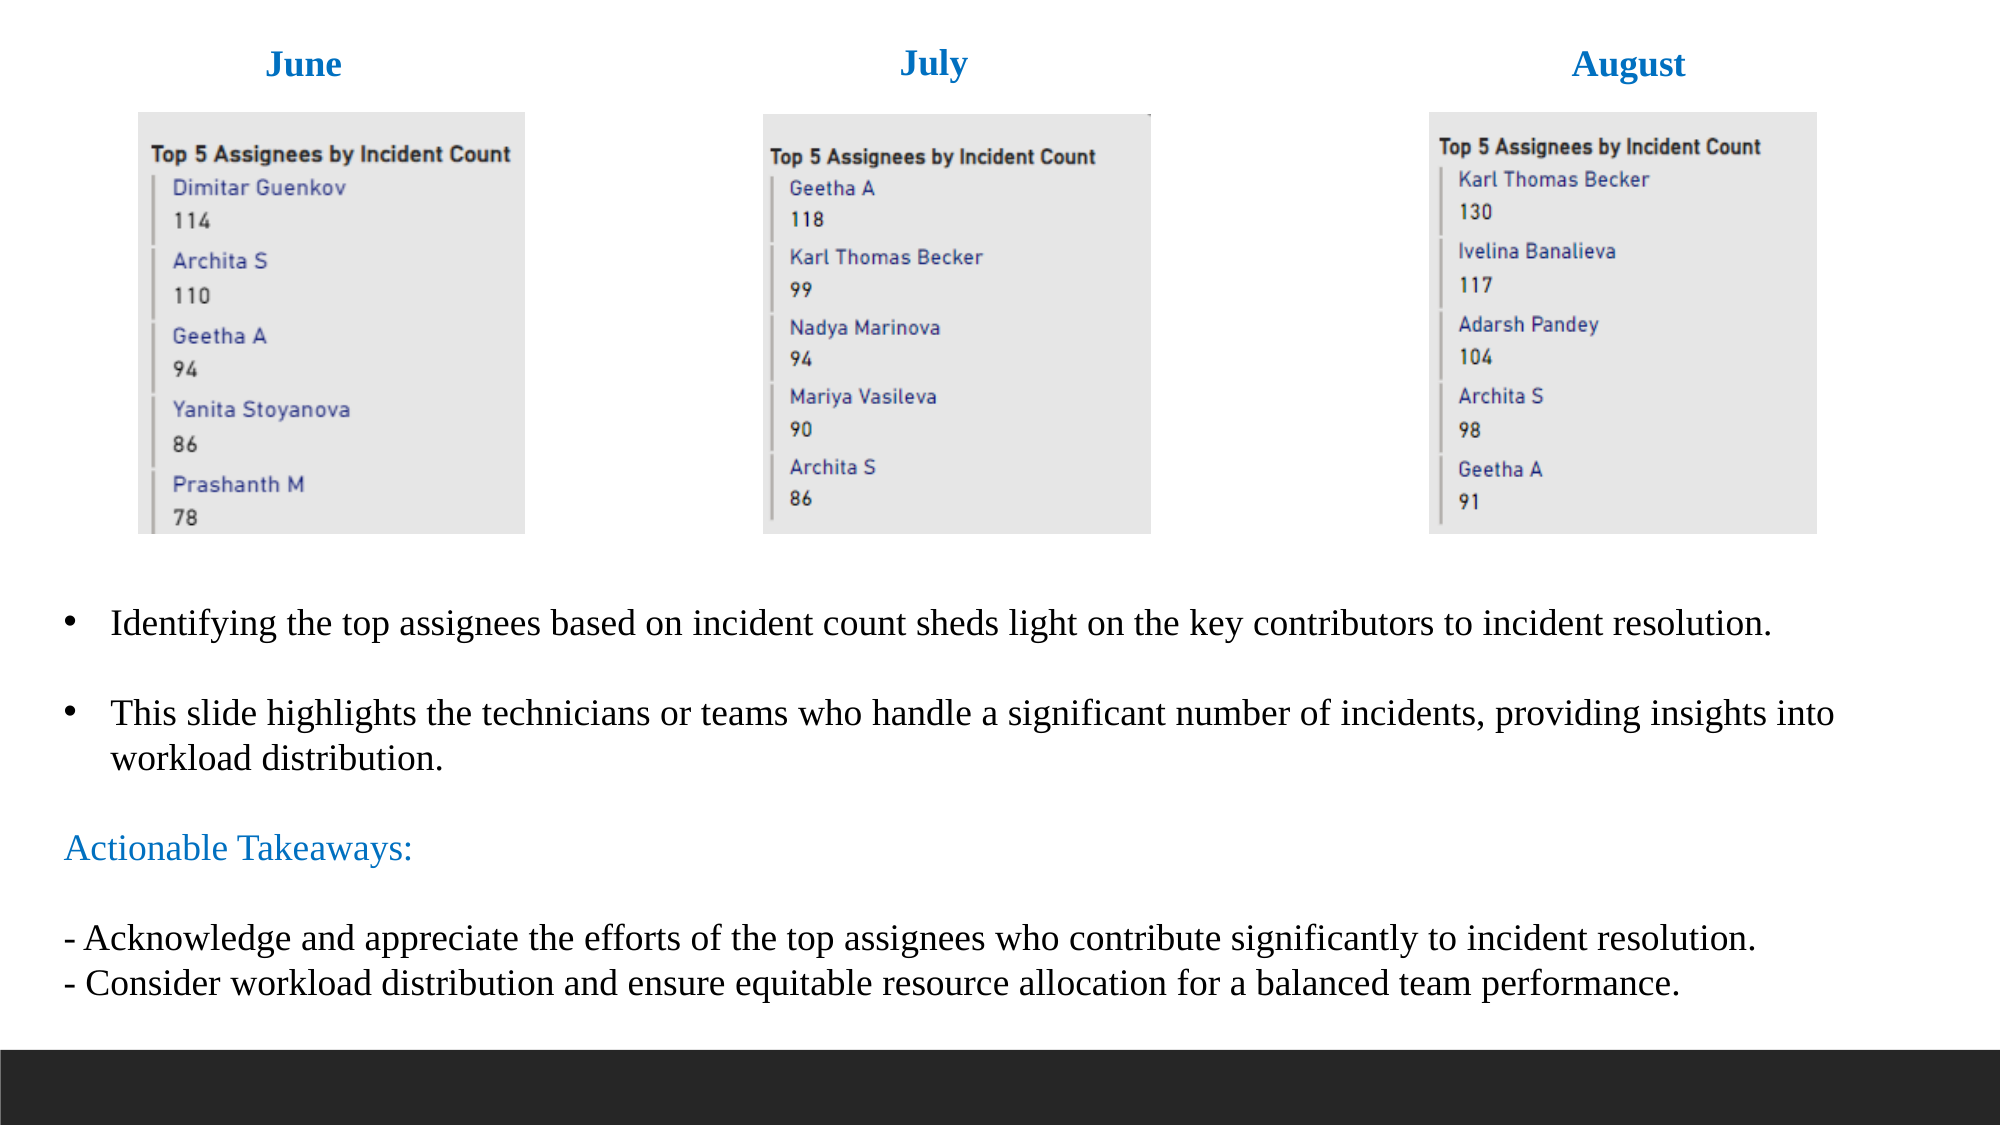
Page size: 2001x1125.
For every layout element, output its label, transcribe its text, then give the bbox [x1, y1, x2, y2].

text_box June [250, 31, 358, 92]
text_box August [1556, 31, 1701, 92]
picture [1429, 111, 1818, 535]
text_box Identifying the top assignees based on incident count sheds light on the key contributors to incident resolution. This slide highlights the technicians or teams who handle a significant number of incidents, providing insights into workload distribution. Actionable Takeaways: - Acknowledge and appreciate the efforts of the top assignees who contribute significantly to incident resolution. - Consider workload distribution and ensure equitable resource allocation for a balanced team performance. [48, 591, 1959, 1011]
picture [137, 111, 526, 535]
text_box July [884, 30, 984, 90]
picture [763, 113, 1152, 535]
